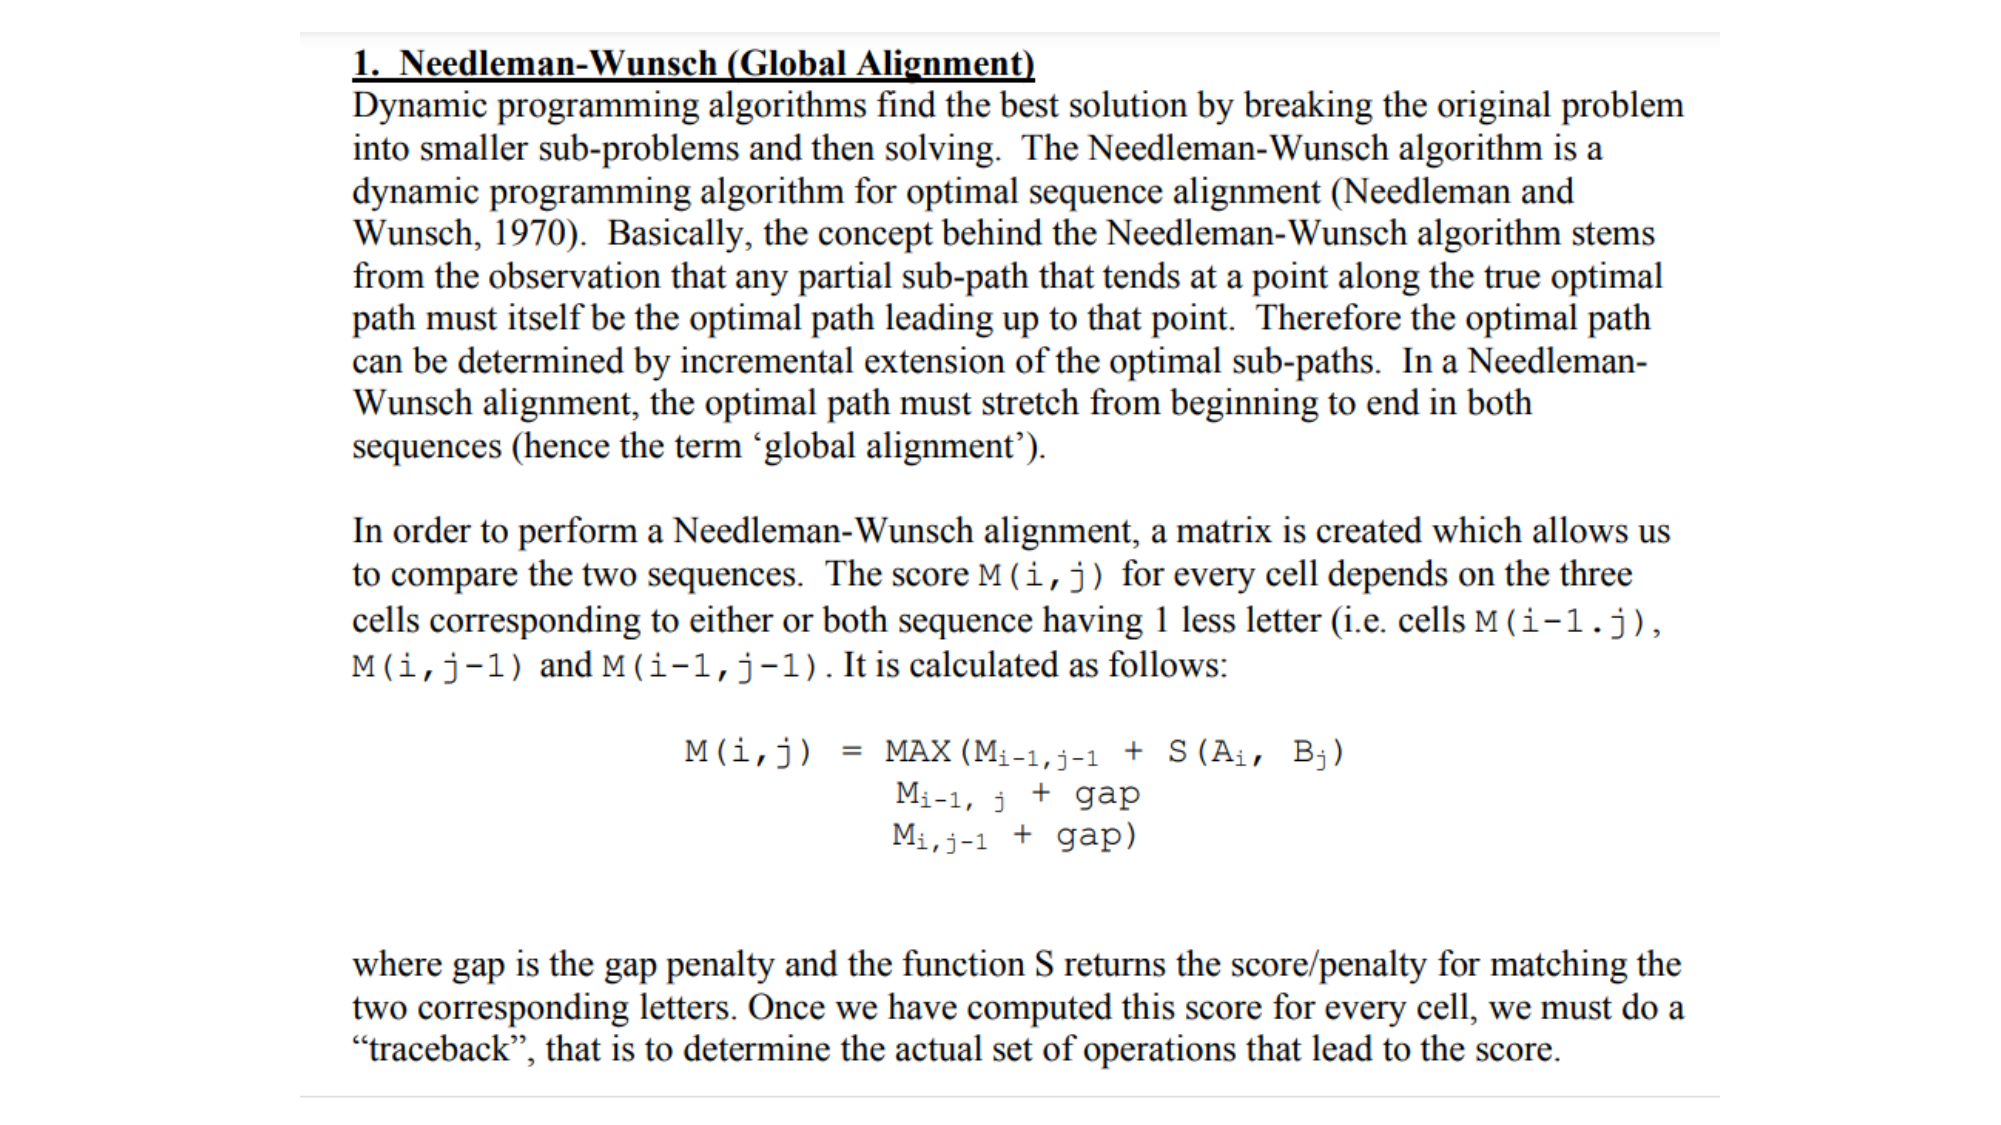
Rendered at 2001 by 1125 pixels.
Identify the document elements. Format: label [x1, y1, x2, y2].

picture [299, 32, 1720, 1108]
